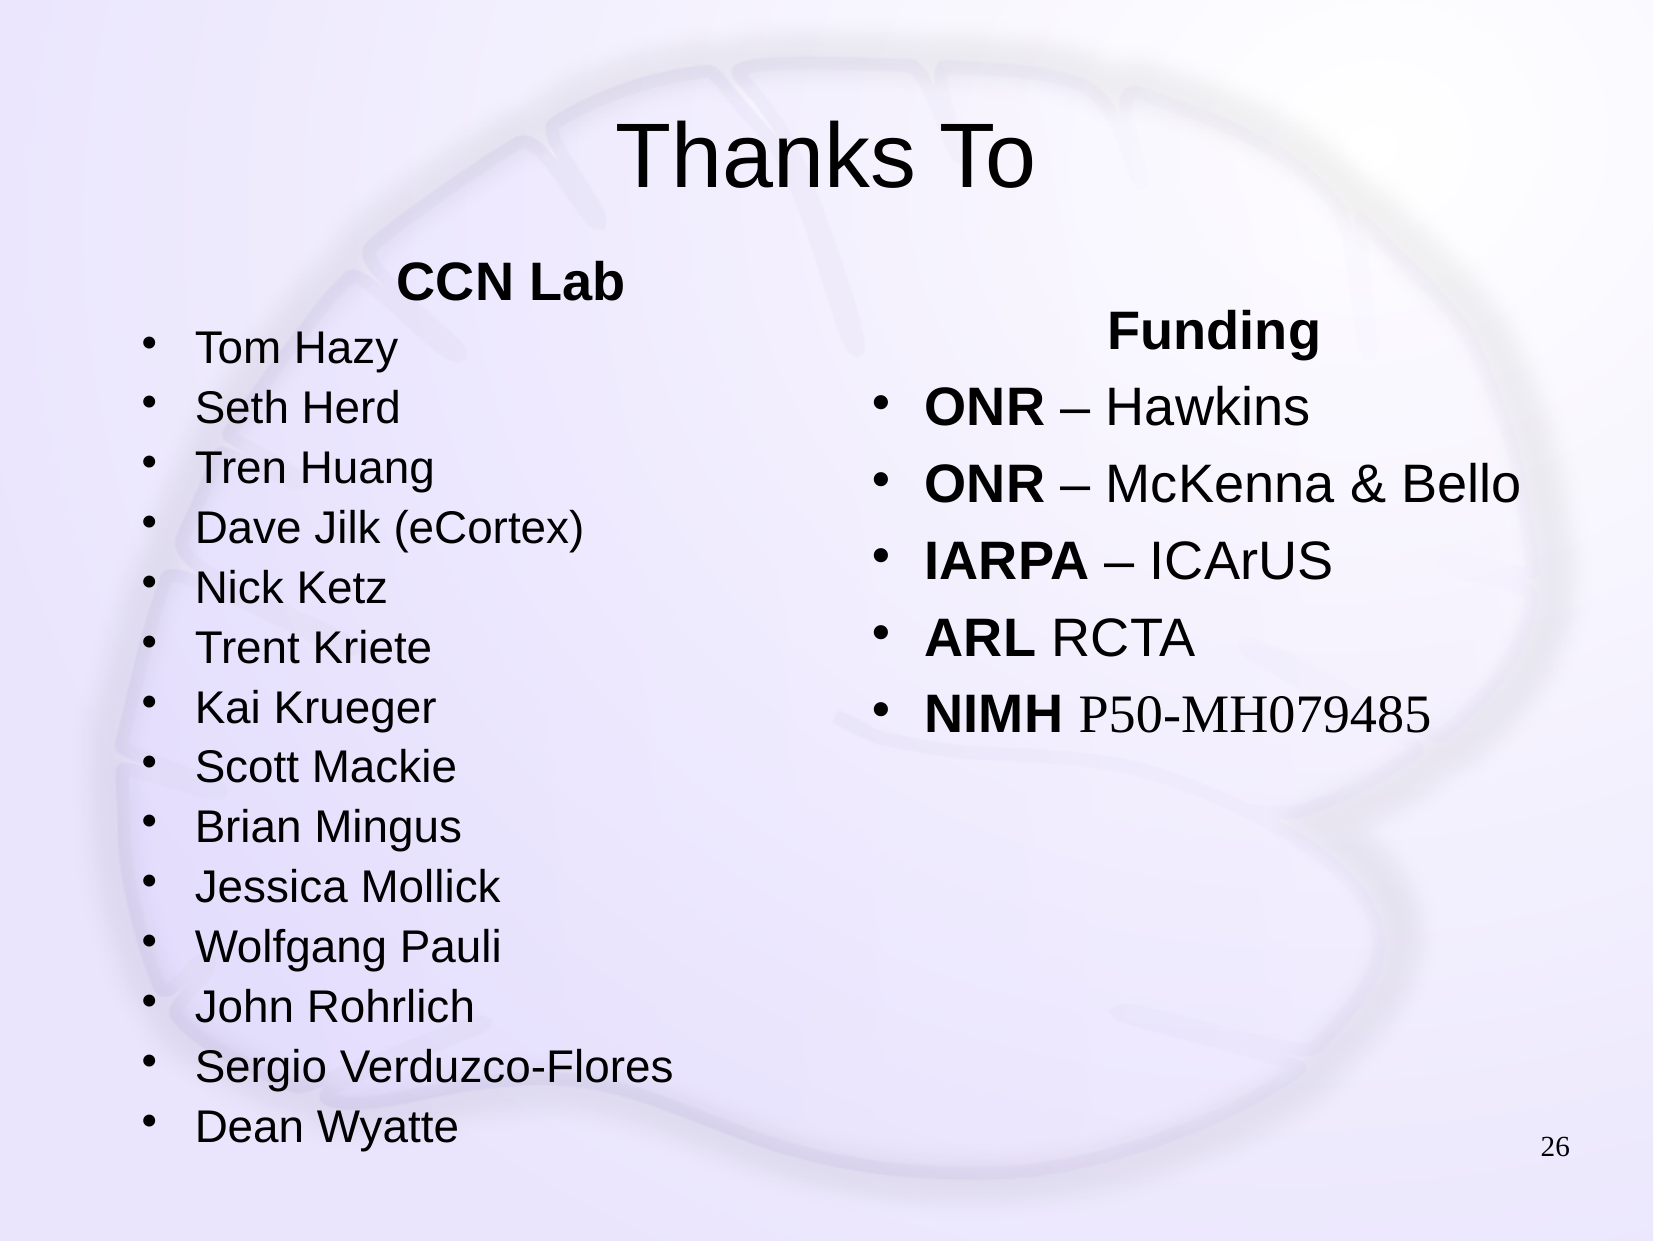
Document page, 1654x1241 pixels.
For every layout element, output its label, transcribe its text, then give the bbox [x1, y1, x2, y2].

list CCN Lab Tom Hazy Seth Herd Tren Huang Dave Jilk (eCortex) Nick Ketz Trent Kriete Kai Krueger Scott Mackie Brian Mingus Jessica Mollick Wolfgang Pauli John Rohrlich Sergio Verduzco-Flores Dean Wyatte [123, 248, 882, 1126]
title Thanks To [82, 56, 1571, 250]
picture [0, 0, 1654, 1241]
text_box Funding ONR – Hawkins ONR – McKenna & Bello IARPA – ICArUS ARL RCTA NIMH P50-MH079485 [854, 297, 1558, 1038]
slide_number 26 [1184, 1129, 1571, 1216]
